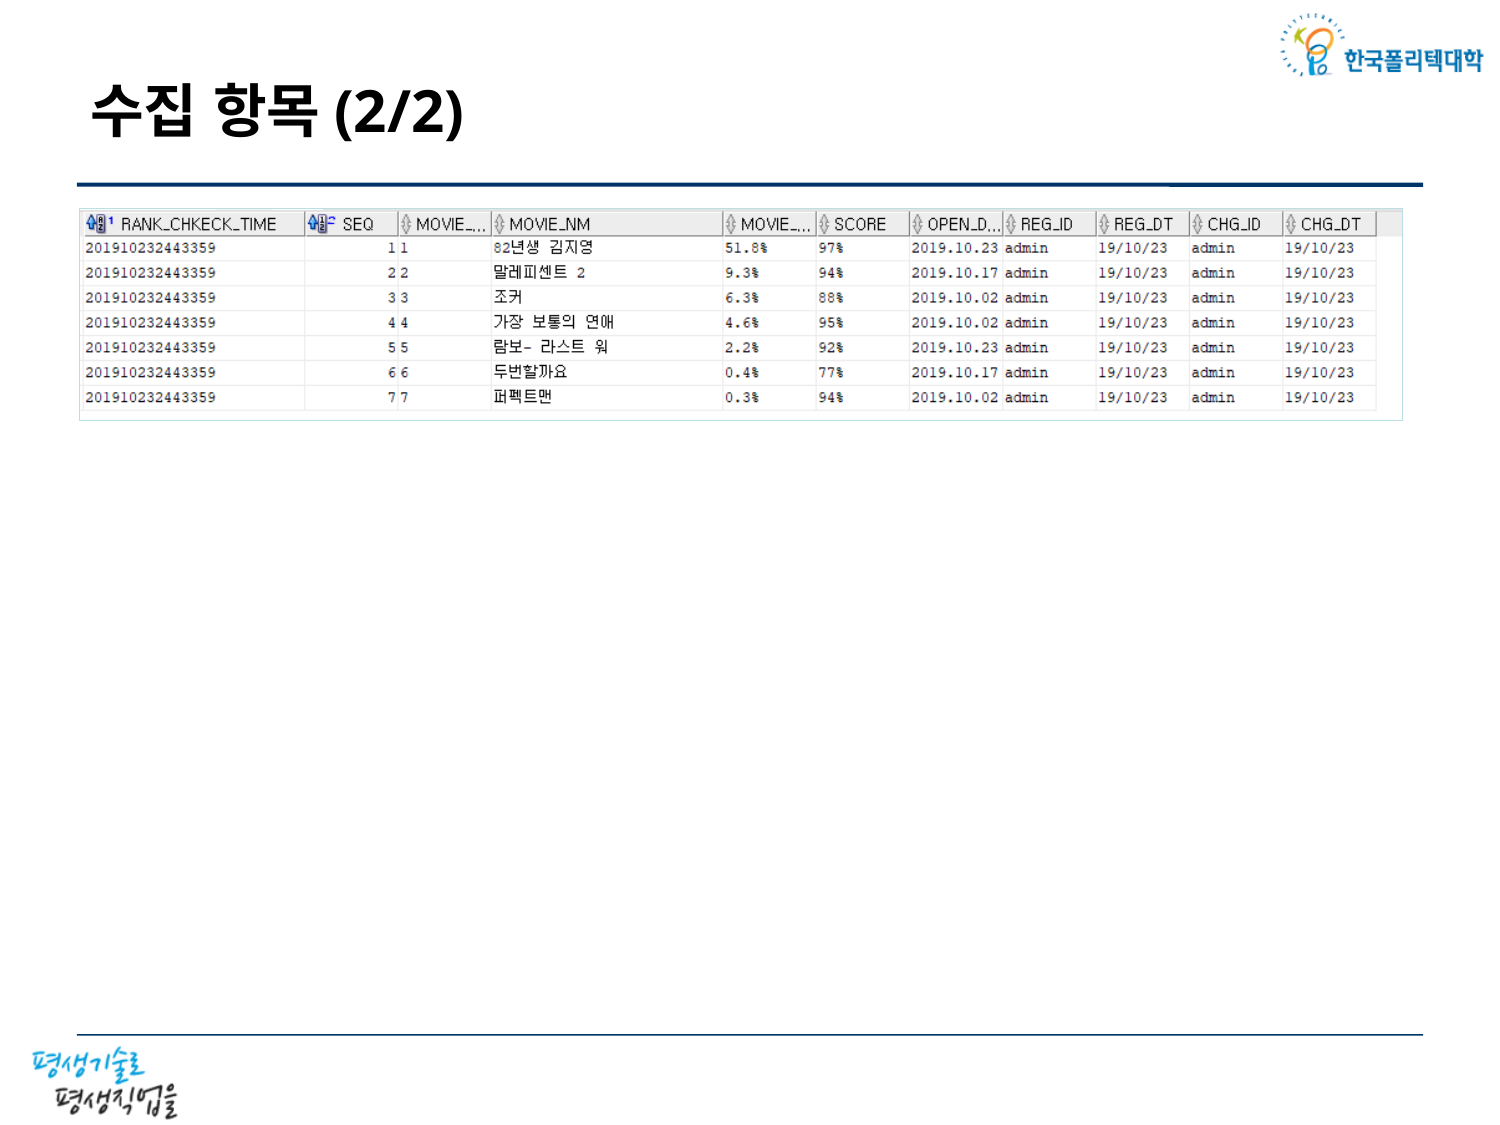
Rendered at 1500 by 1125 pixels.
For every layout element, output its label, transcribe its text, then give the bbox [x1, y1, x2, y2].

picture [17, 1039, 226, 1122]
picture [1275, 6, 1489, 84]
picture [79, 207, 1403, 421]
title 수집 항목(2/2) [74, 44, 1426, 173]
